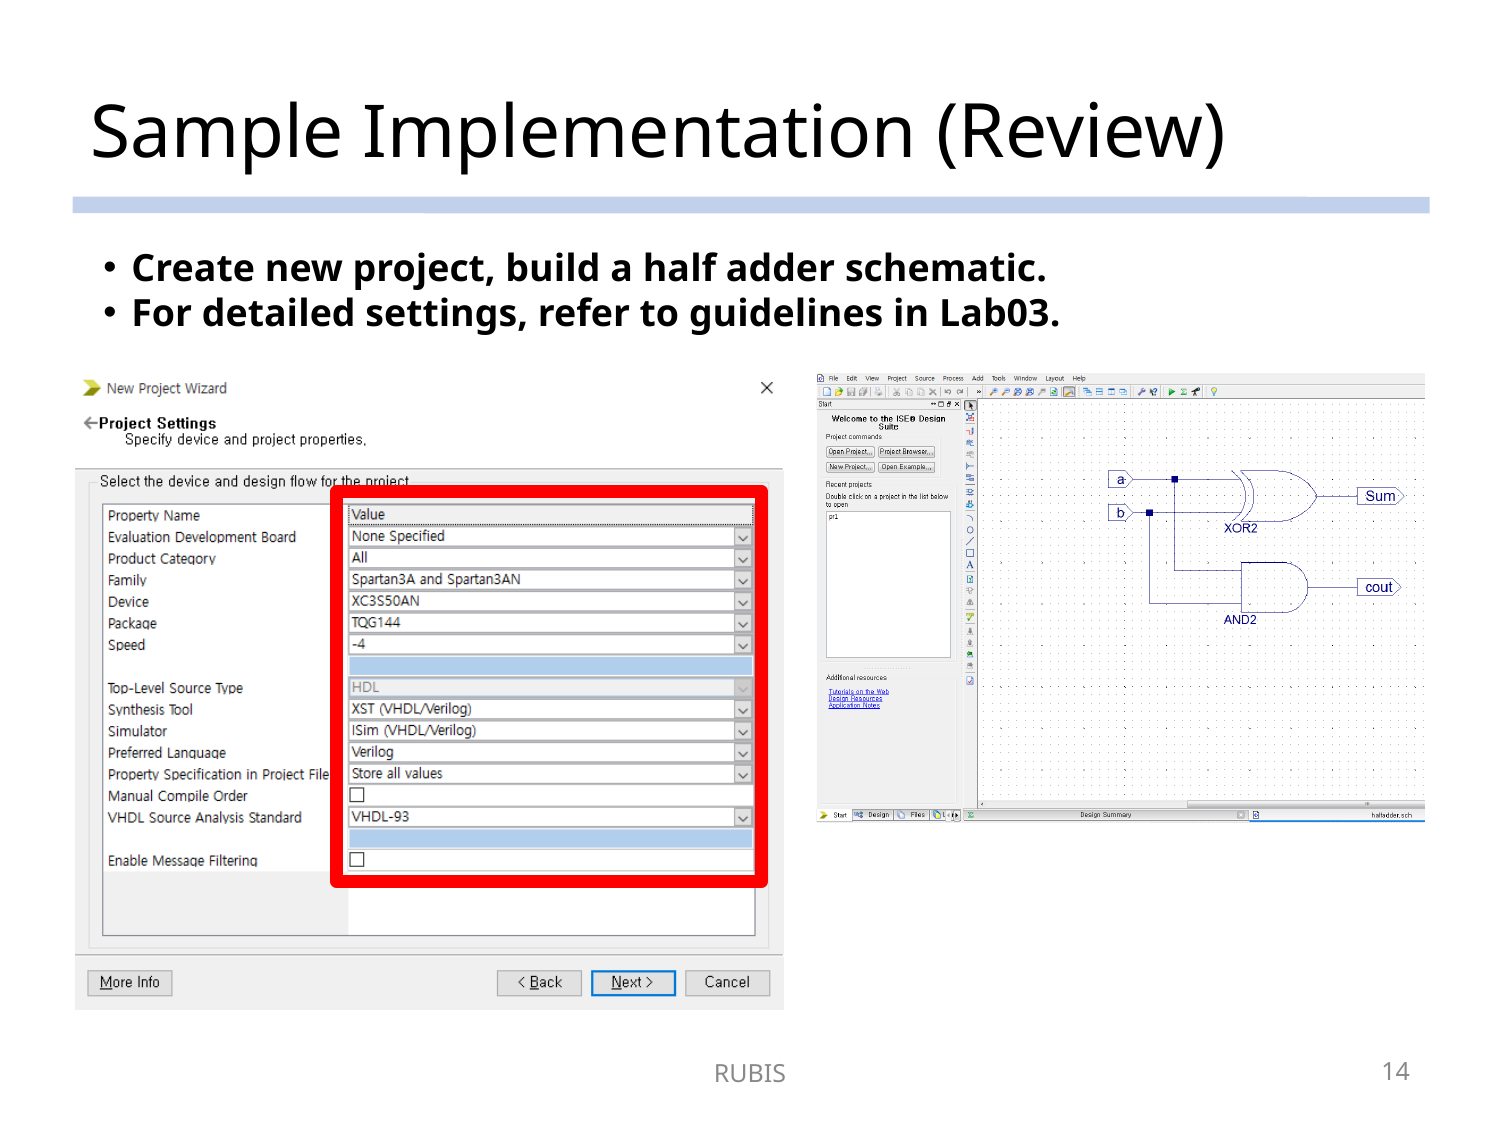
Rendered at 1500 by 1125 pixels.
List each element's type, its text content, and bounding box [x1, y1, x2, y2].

picture [74, 373, 785, 1010]
text_box Create new project, build a half adder schematic. For detailed settings, refer to guidelines in Lab03. [88, 236, 1483, 350]
footer RUBIS [512, 1042, 988, 1103]
slide_number 14 [1074, 1042, 1425, 1103]
picture [816, 373, 1426, 823]
title Sample Implementation (Review) [75, 45, 1425, 211]
